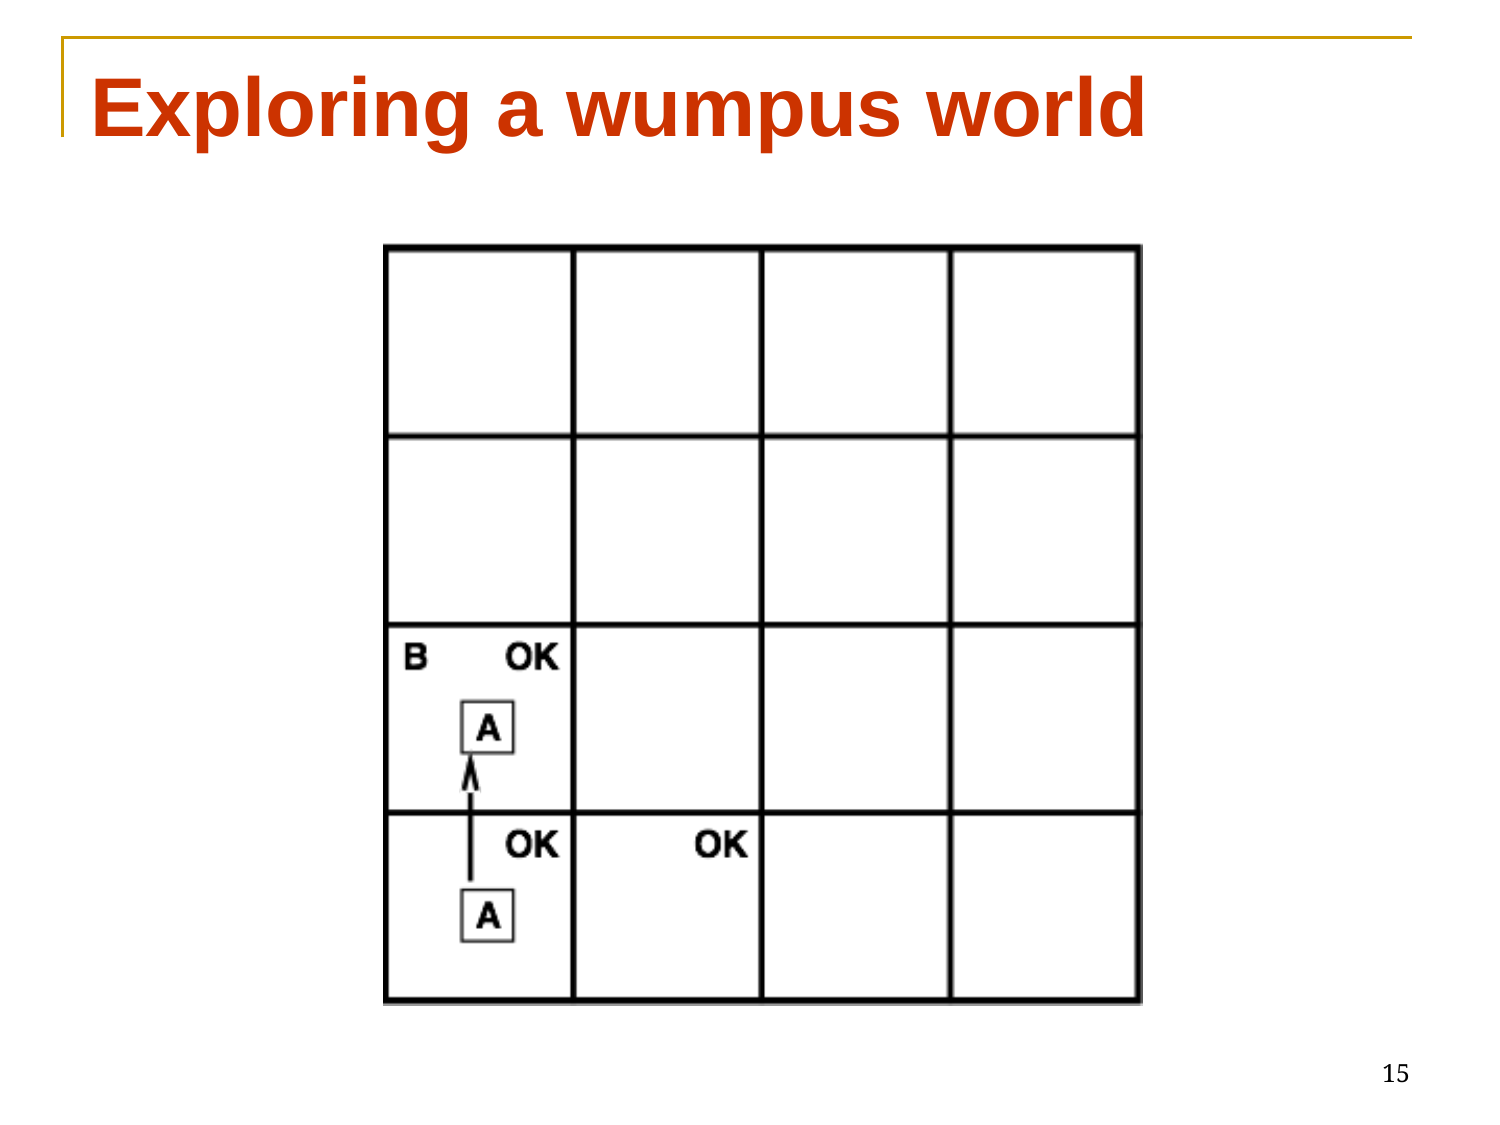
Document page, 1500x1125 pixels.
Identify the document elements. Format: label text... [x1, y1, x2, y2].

picture [383, 243, 1143, 1007]
title Exploring a wumpus world [74, 45, 1426, 233]
slide_number 15 [1074, 1023, 1426, 1100]
